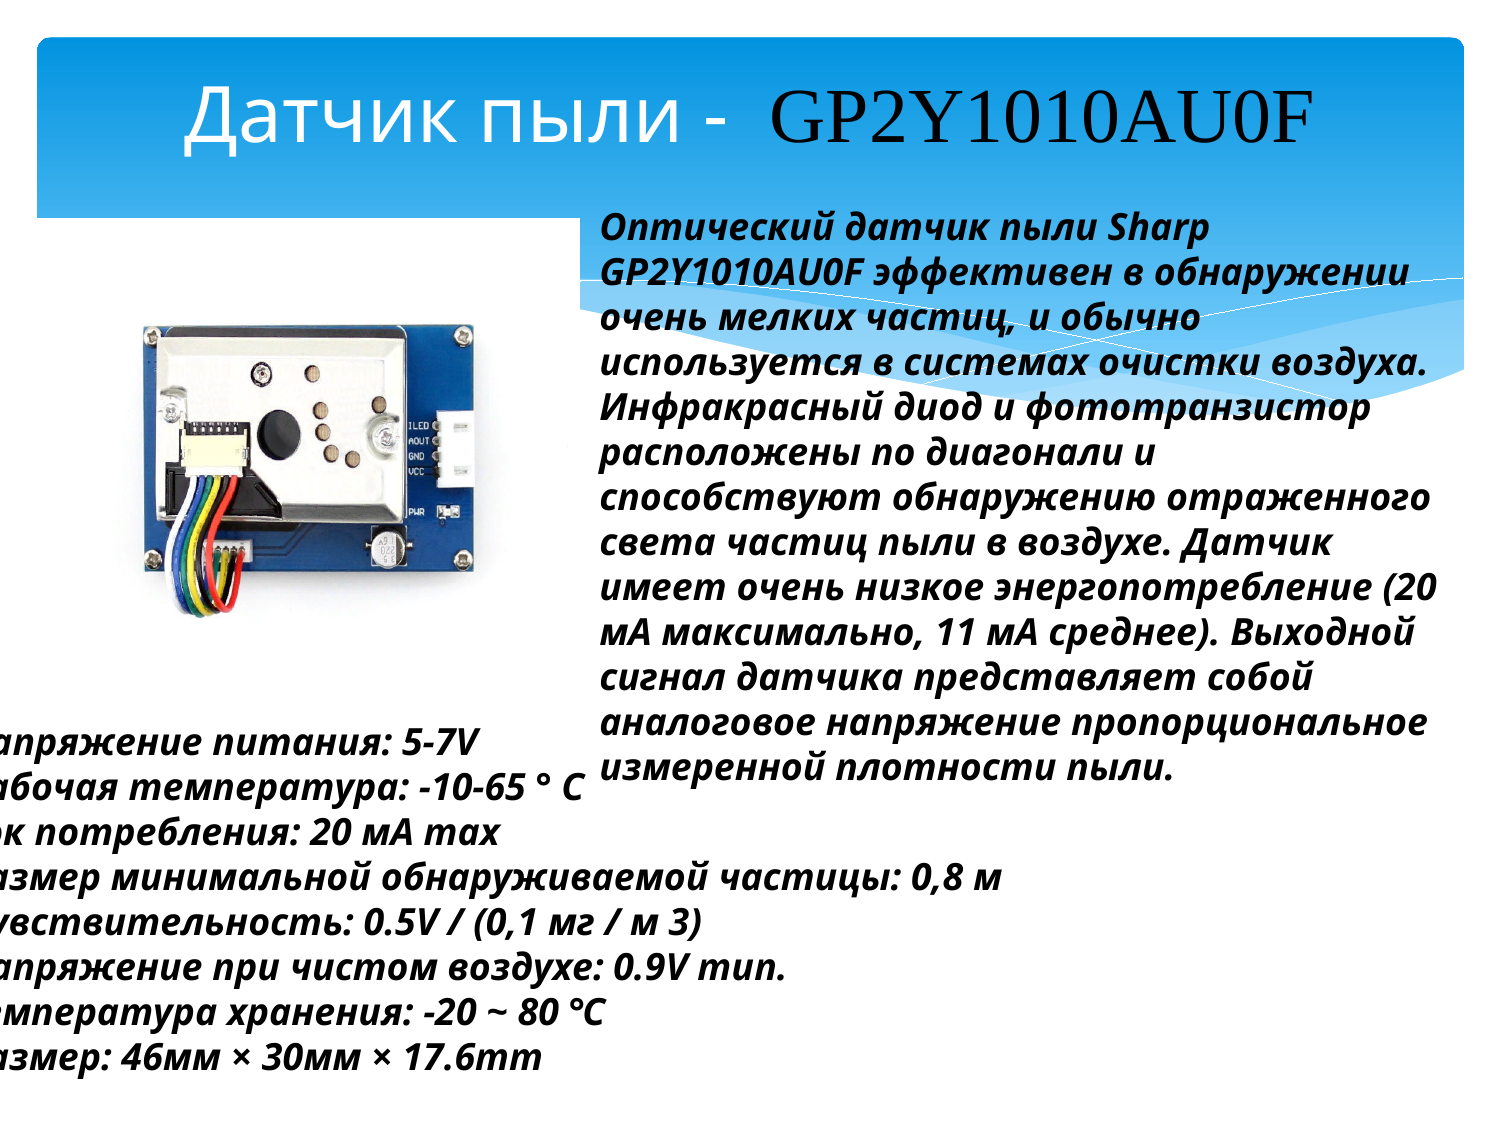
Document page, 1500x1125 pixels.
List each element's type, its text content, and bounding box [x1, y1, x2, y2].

picture [29, 217, 580, 689]
title Датчик пыли - GP2Y1010AU0F [75, 55, 1425, 221]
text_box Оптический датчик пыли Sharp GP2Y1010AU0F эффективен в обнаружении очень мелких частиц, и обычно используется в системах очистки воздуха. Инфракрасный диод и фототранзистор расположены по диагонали и способствуют обнаружению отраженного света частиц пыли в воздухе. Датчик имеет очень низкое энергопотребление (20 мА максимально, 11 мА среднее). Выходной сигнал датчика представляет собой аналоговое напряжение пропорциональное измеренной плотности пыли. [584, 195, 1459, 796]
text_box Напряжение питания: 5-7V Рабочая температура: -10-65 ° C Ток потребления: 20 мА max Размер минимальной обнаруживаемой частицы: 0,8 м Чувствительность: 0.5V / (0,1 мг / м 3) Напряжение при чистом воздухе: 0.9V тип. Температура хранения: -20 ~ 80 ℃ Размер: 46мм × 30мм × 17.6mm [0, 710, 1018, 1086]
